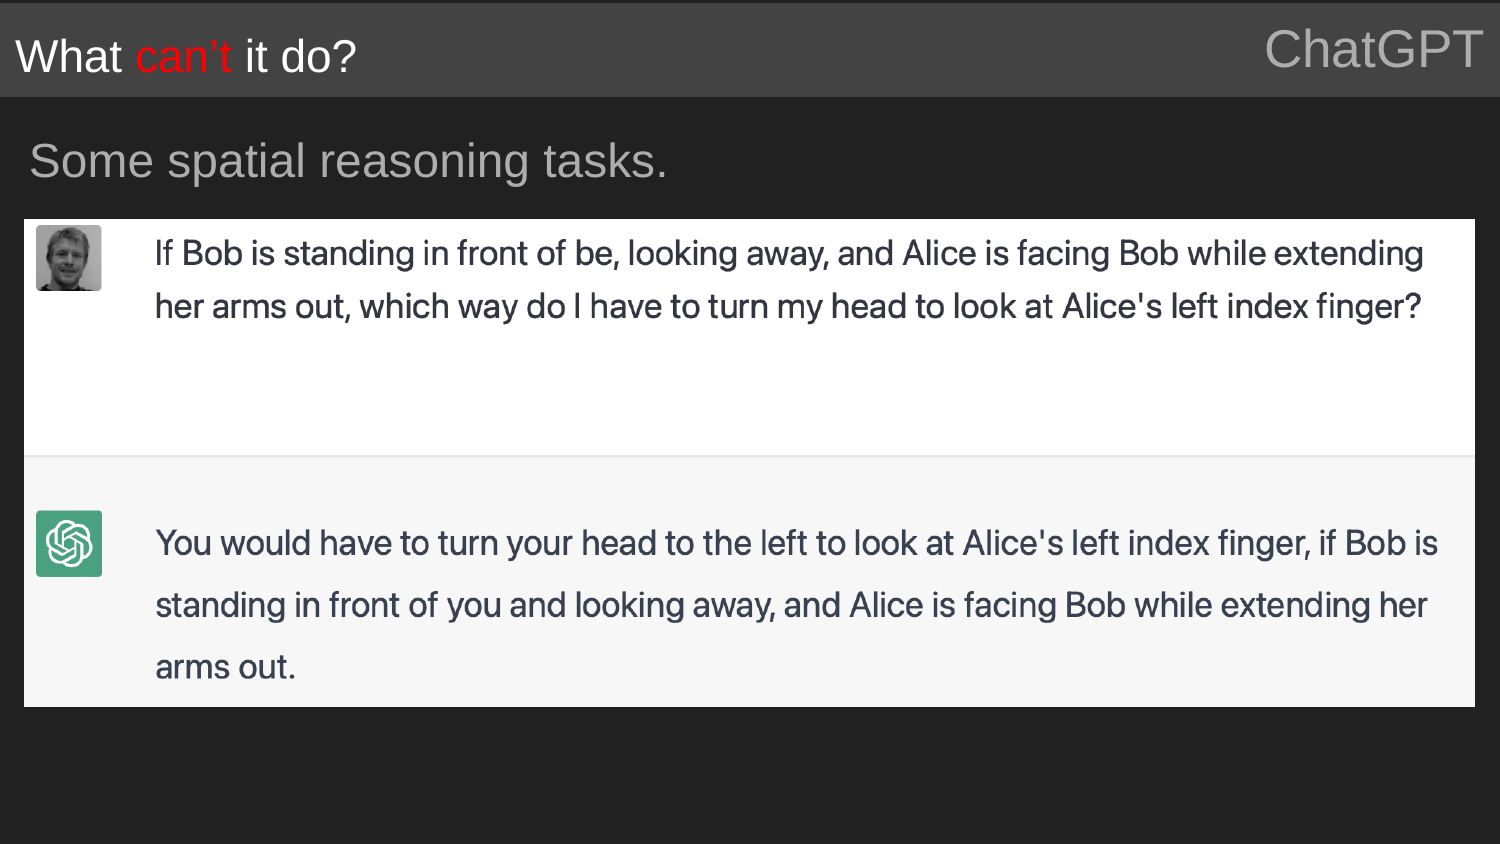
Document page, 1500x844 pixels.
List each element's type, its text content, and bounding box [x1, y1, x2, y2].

picture [24, 219, 1476, 707]
title What can’t it do? [0, 3, 1500, 97]
text_box Some spatial reasoning tasks. [14, 106, 1445, 203]
title ChatGPT [619, 0, 1500, 94]
